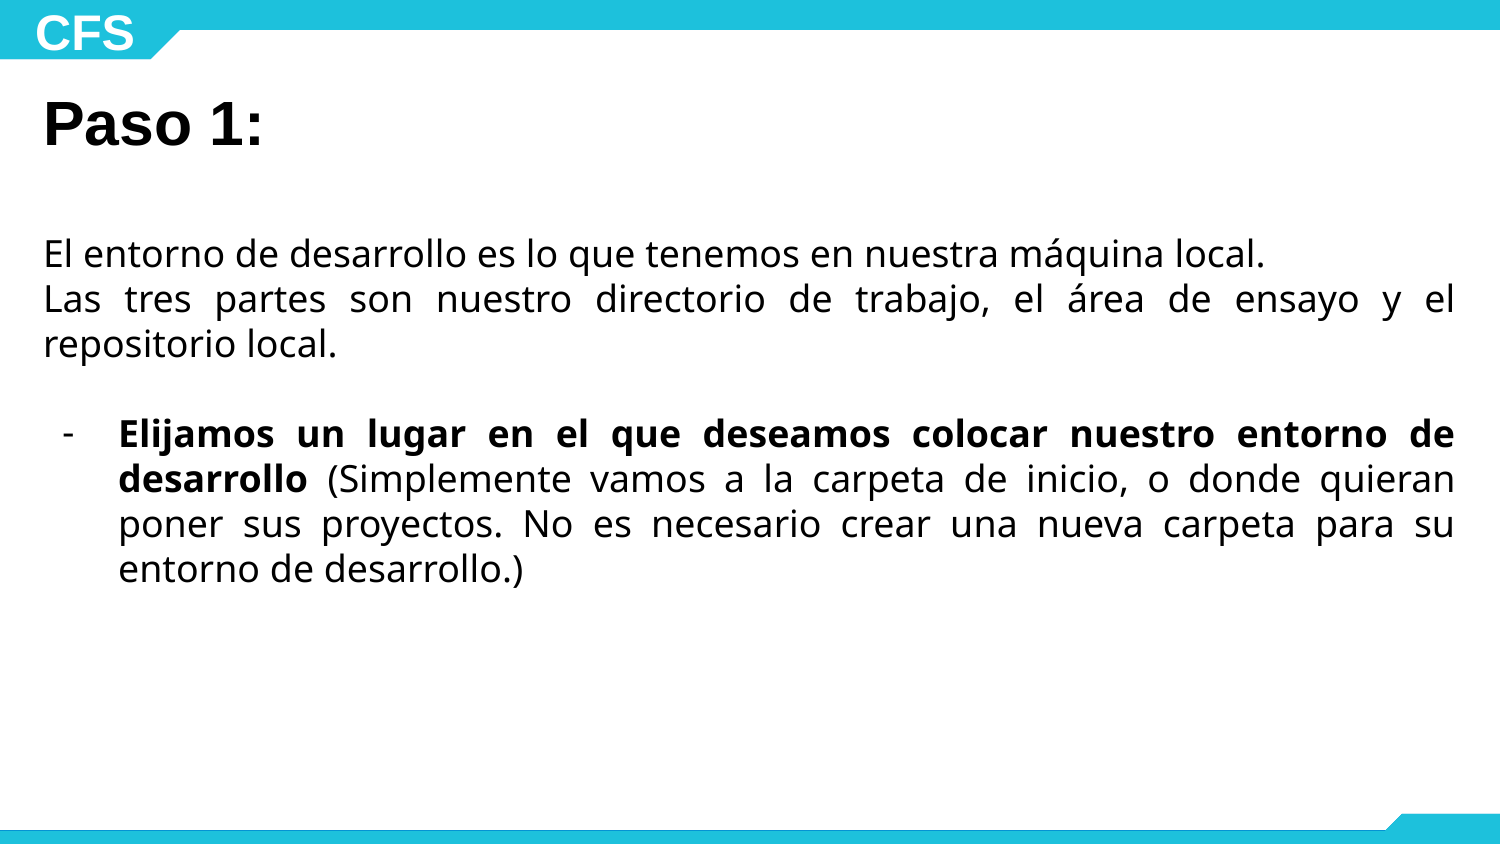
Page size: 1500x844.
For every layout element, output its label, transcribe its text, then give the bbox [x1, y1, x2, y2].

text_box El entorno de desarrollo es lo que tenemos en nuestra máquina local. Las tres partes son nuestro directorio de trabajo, el área de ensayo y el repositorio local. Elijamos un lugar en el que deseamos colocar nuestro entorno de desarrollo (Simplemente vamos a la carpeta de inicio, o donde quieran poner sus proyectos. No es necesario crear una nueva carpeta para su entorno de desarrollo.) [28, 214, 1472, 605]
text_box Paso 1: [28, 45, 1323, 196]
